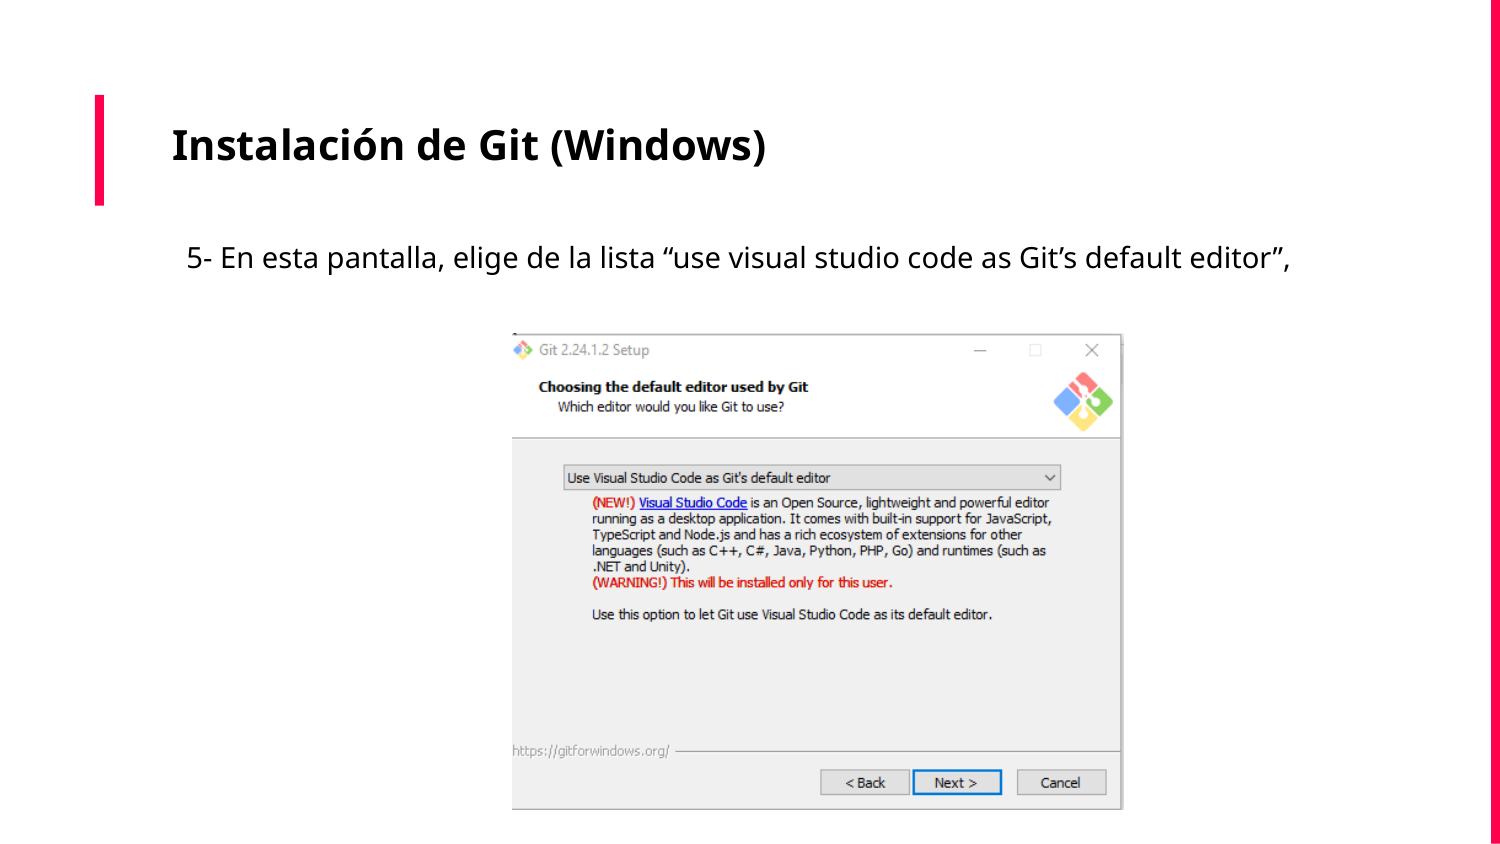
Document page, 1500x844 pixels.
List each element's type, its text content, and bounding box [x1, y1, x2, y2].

text_box 5- En esta pantalla, elige de la lista “use visual studio code as Git’s default editor”, [146, 218, 1333, 334]
text_box Instalación de Git (Windows) [157, 62, 1124, 225]
picture [512, 333, 1125, 810]
